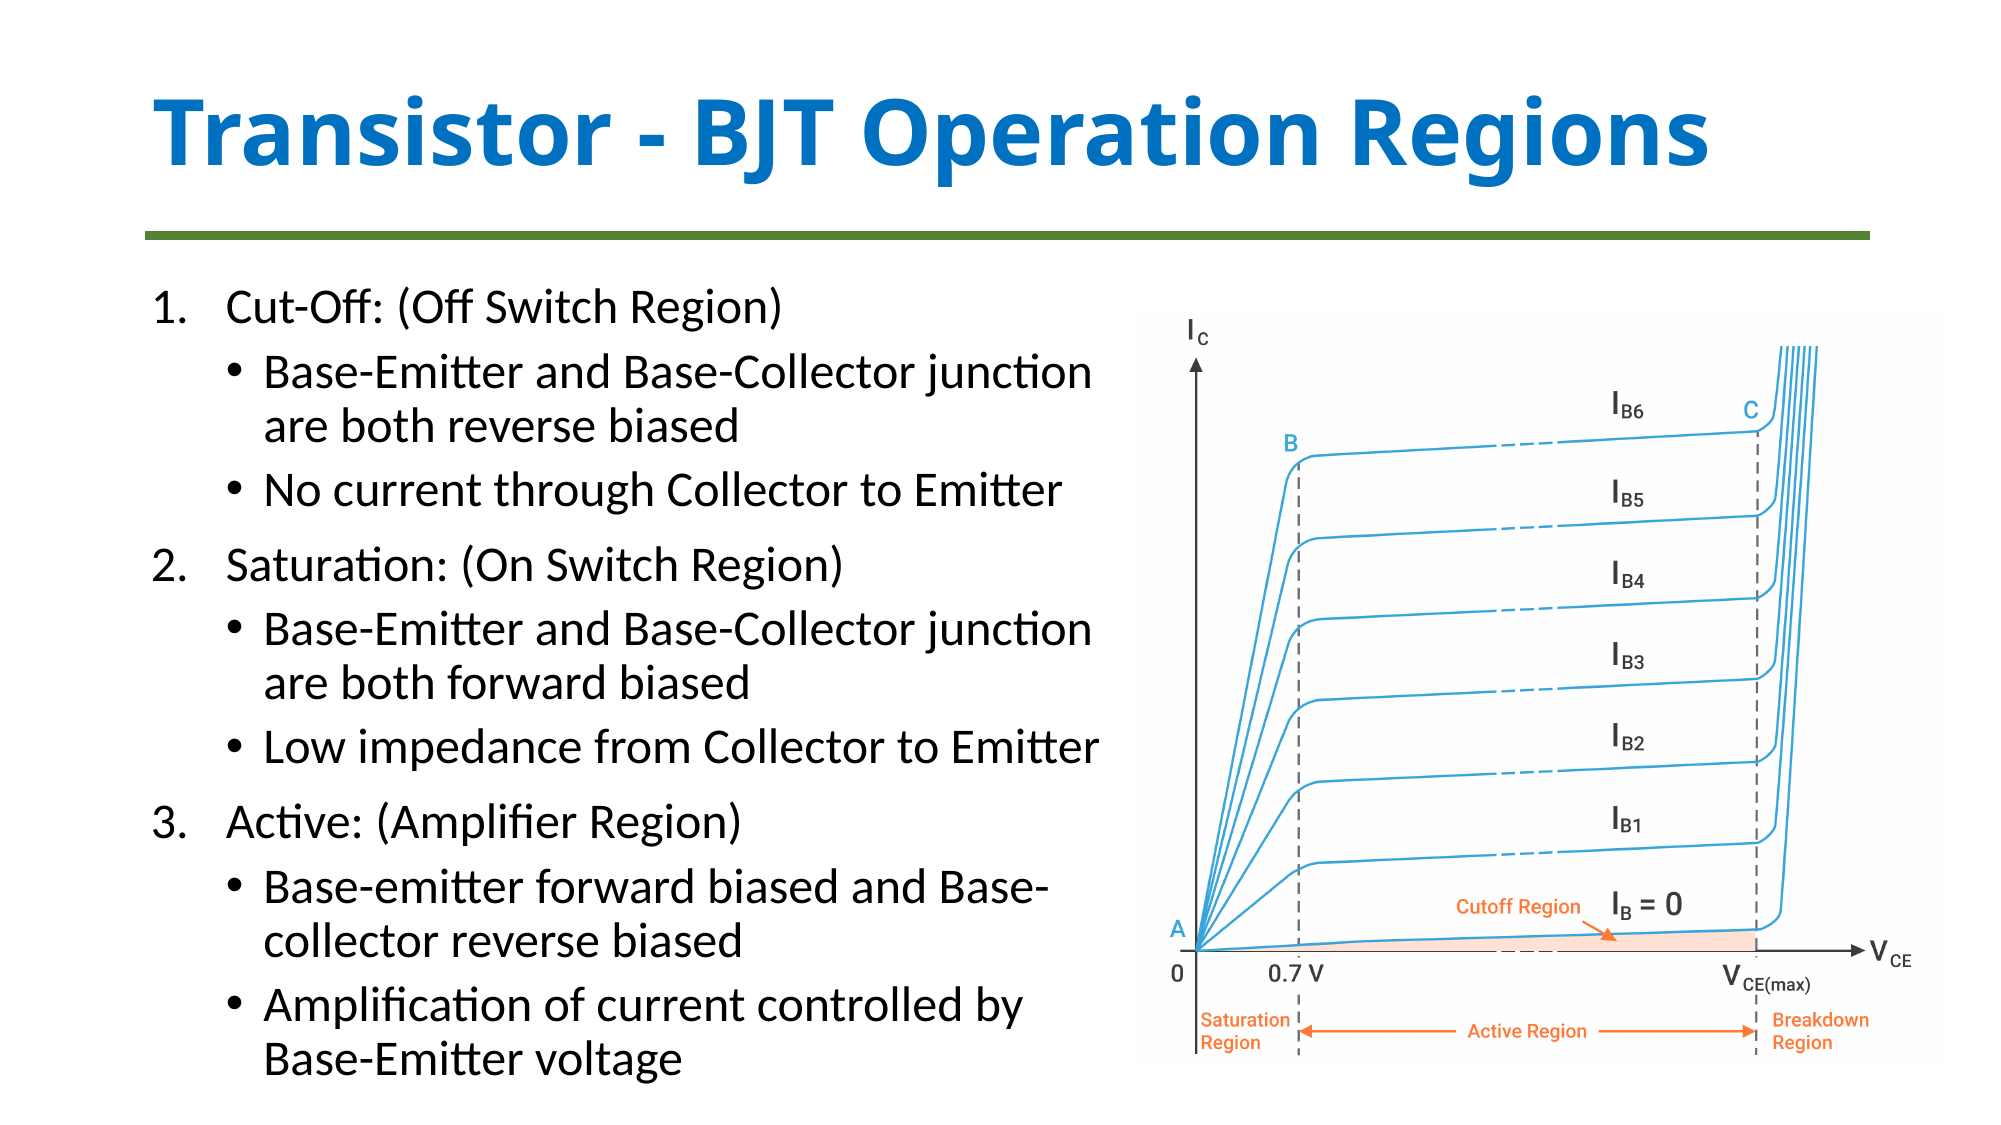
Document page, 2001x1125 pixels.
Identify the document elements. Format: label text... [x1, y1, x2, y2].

picture [1135, 306, 1946, 1066]
list Cut-Off: (Off Switch Region) Base-Emitter and Base-Collector junction are both reverse biased No current through Collector to Emitter Saturation: (On Switch Region) Base-Emitter and Base-Collector junction are both forward biased Low impedance from Collector to Emitter Active: (Amplifier Region) Base-emitter forward biased and Base-collector reverse biased Amplification of current controlled by Base-Emitter voltage [135, 273, 1136, 1125]
text_box Transistor - BJT Operation Regions [137, 59, 1863, 212]
